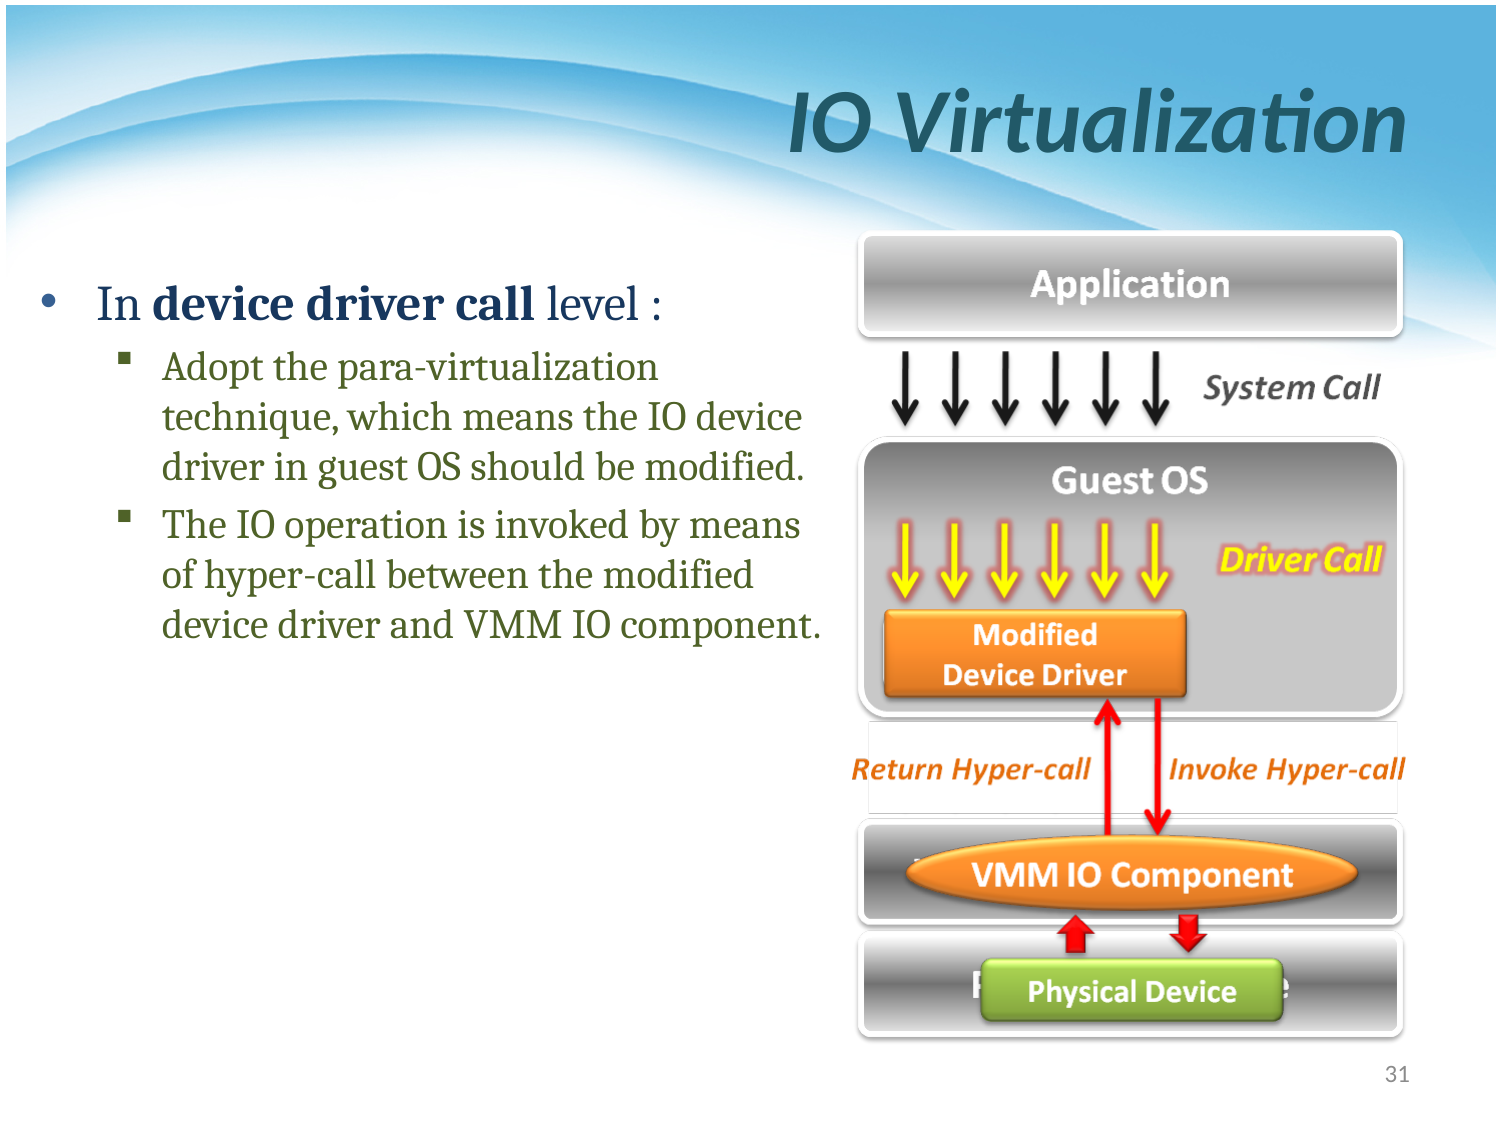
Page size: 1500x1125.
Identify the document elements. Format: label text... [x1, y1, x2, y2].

list In device driver call level : Adopt the para-virtualization technique, which means the IO device driver in guest OS should be modified. The IO operation is invoked by means of hyper-call between the modified device driver and VMM IO component. [24, 262, 838, 1005]
title IO Virtualization [75, 45, 1425, 188]
picture [0, 0, 1500, 1125]
slide_number 31 [1074, 1042, 1425, 1103]
